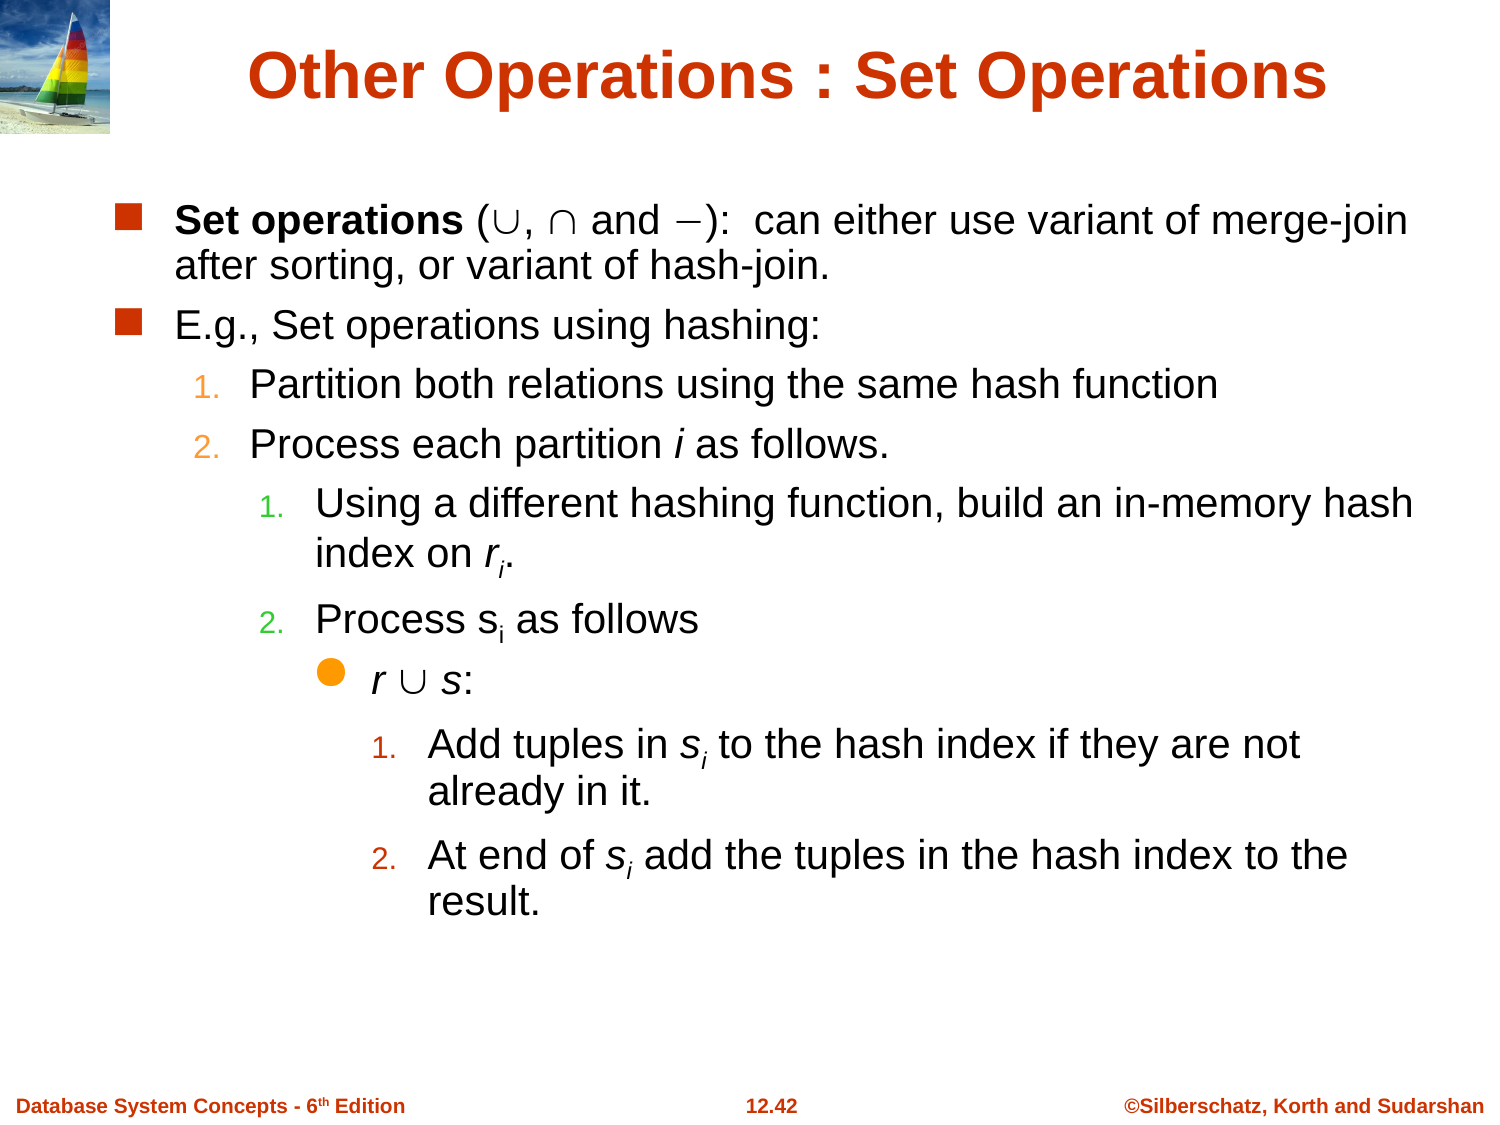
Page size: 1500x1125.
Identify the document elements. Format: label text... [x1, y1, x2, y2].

picture [0, 0, 110, 134]
title Other Operations : Set Operations [125, 18, 1452, 120]
list Set operations (,  and ): can either use variant of merge-join after sorting, or variant of hash-join. E.g., Set operations using hashing: Partition both relations using the same hash function Process each partition i as follows. Using a different hashing function, build an in-memory hash index on ri. Process si as follows r  s: Add tuples in si to the hash index if they are not already in it. At end of si add the tuples in the hash index to the result. [103, 191, 1432, 1043]
